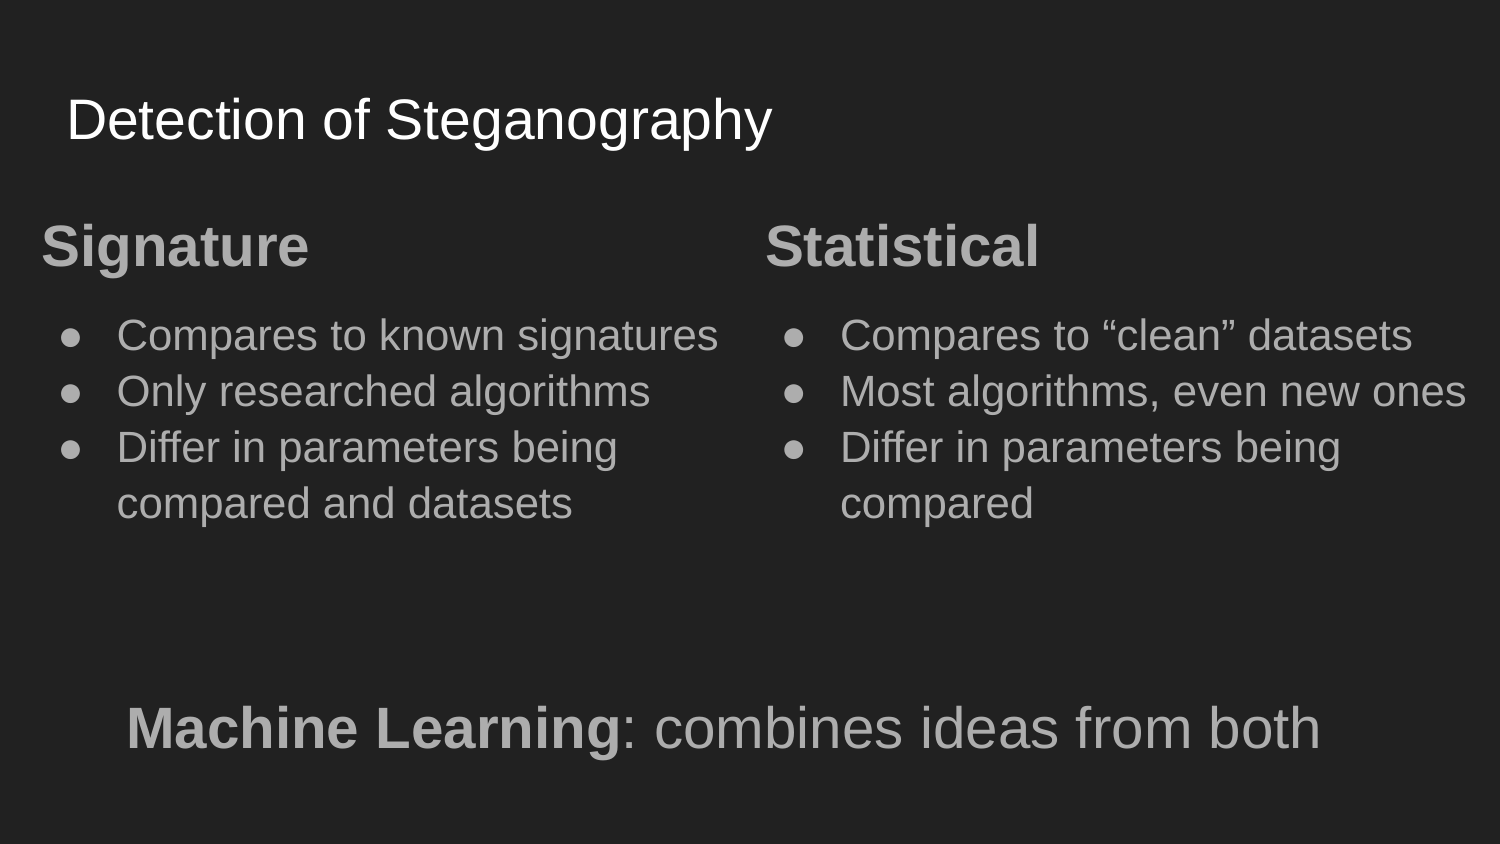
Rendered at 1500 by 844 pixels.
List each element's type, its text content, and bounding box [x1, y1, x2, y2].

list Machine Learning: combines ideas from both [111, 671, 1434, 822]
title Detection of Steganography [51, 72, 1449, 167]
list Statistical Compares to “clean” datasets Most algorithms, even new ones Differ in parameters being compared [750, 189, 1492, 600]
list Signature Compares to known signatures Only researched algorithms Differ in parameters being compared and datasets [26, 189, 750, 588]
